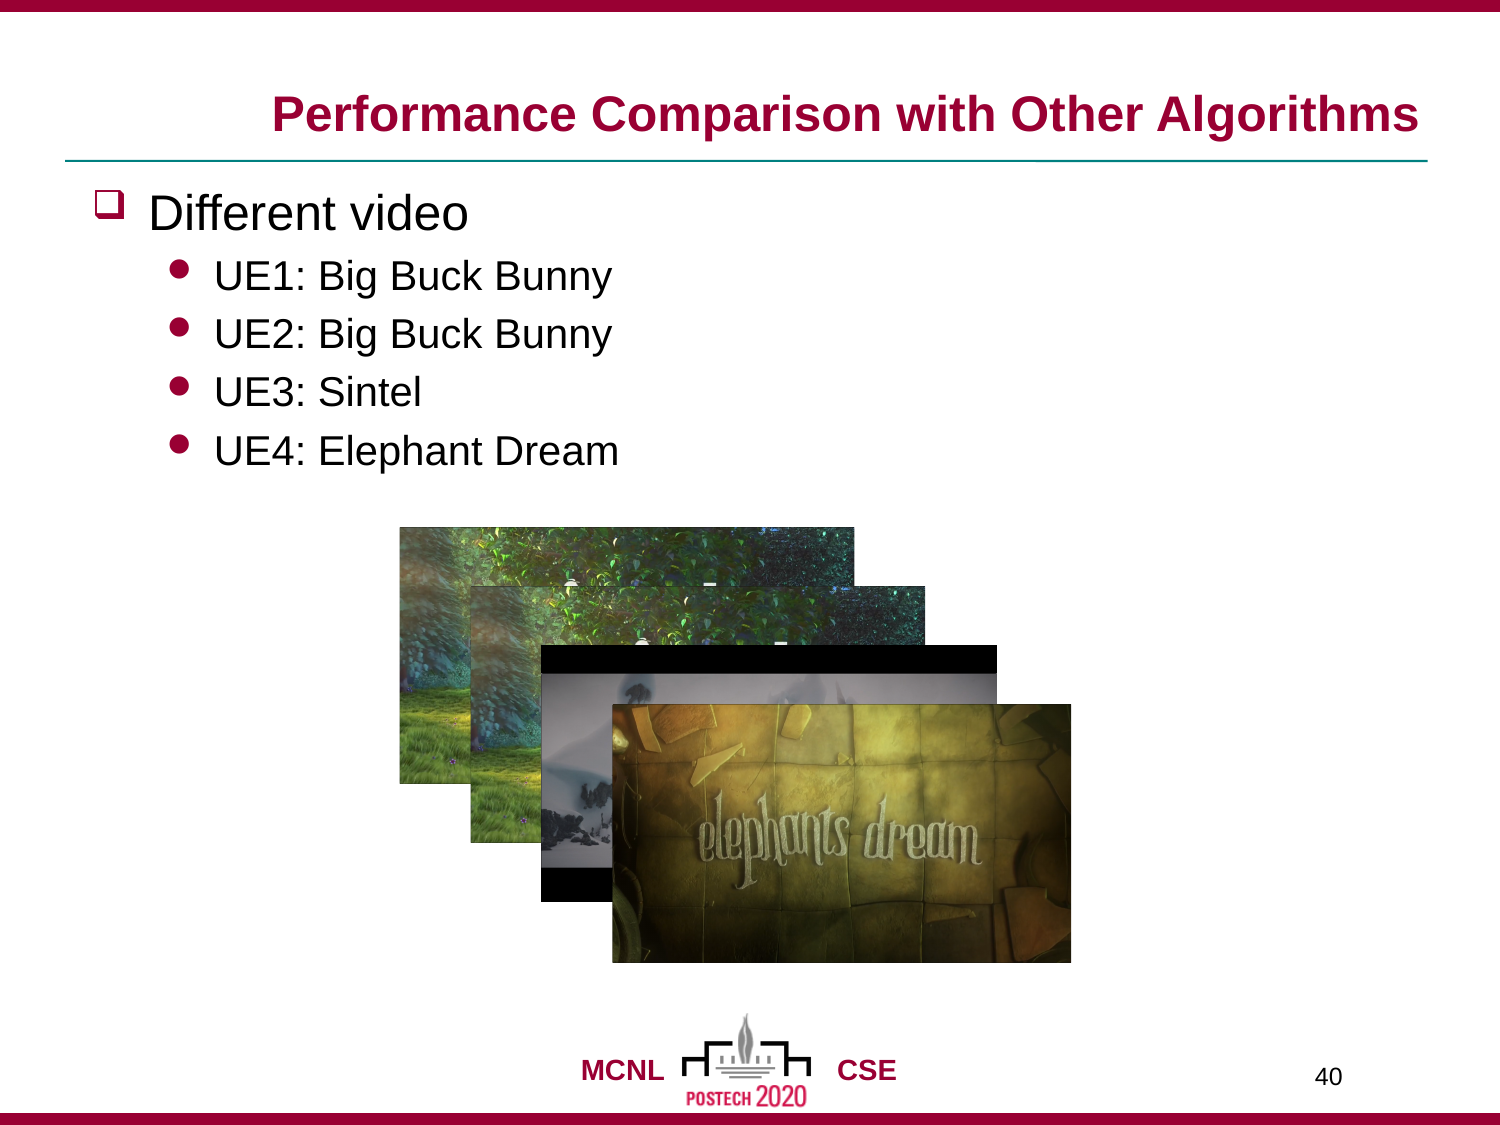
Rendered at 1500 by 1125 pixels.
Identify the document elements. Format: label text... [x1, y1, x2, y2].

picture [399, 526, 1072, 964]
list Different video UE1: Big Buck Bunny UE2: Big Buck Bunny UE3: Sintel UE4: Elephant Dream [76, 172, 1427, 1024]
slide_number 40 [1299, 1052, 1425, 1113]
title Performance Comparison with Other Algorithms [74, 36, 1436, 150]
picture [672, 1024, 820, 1111]
